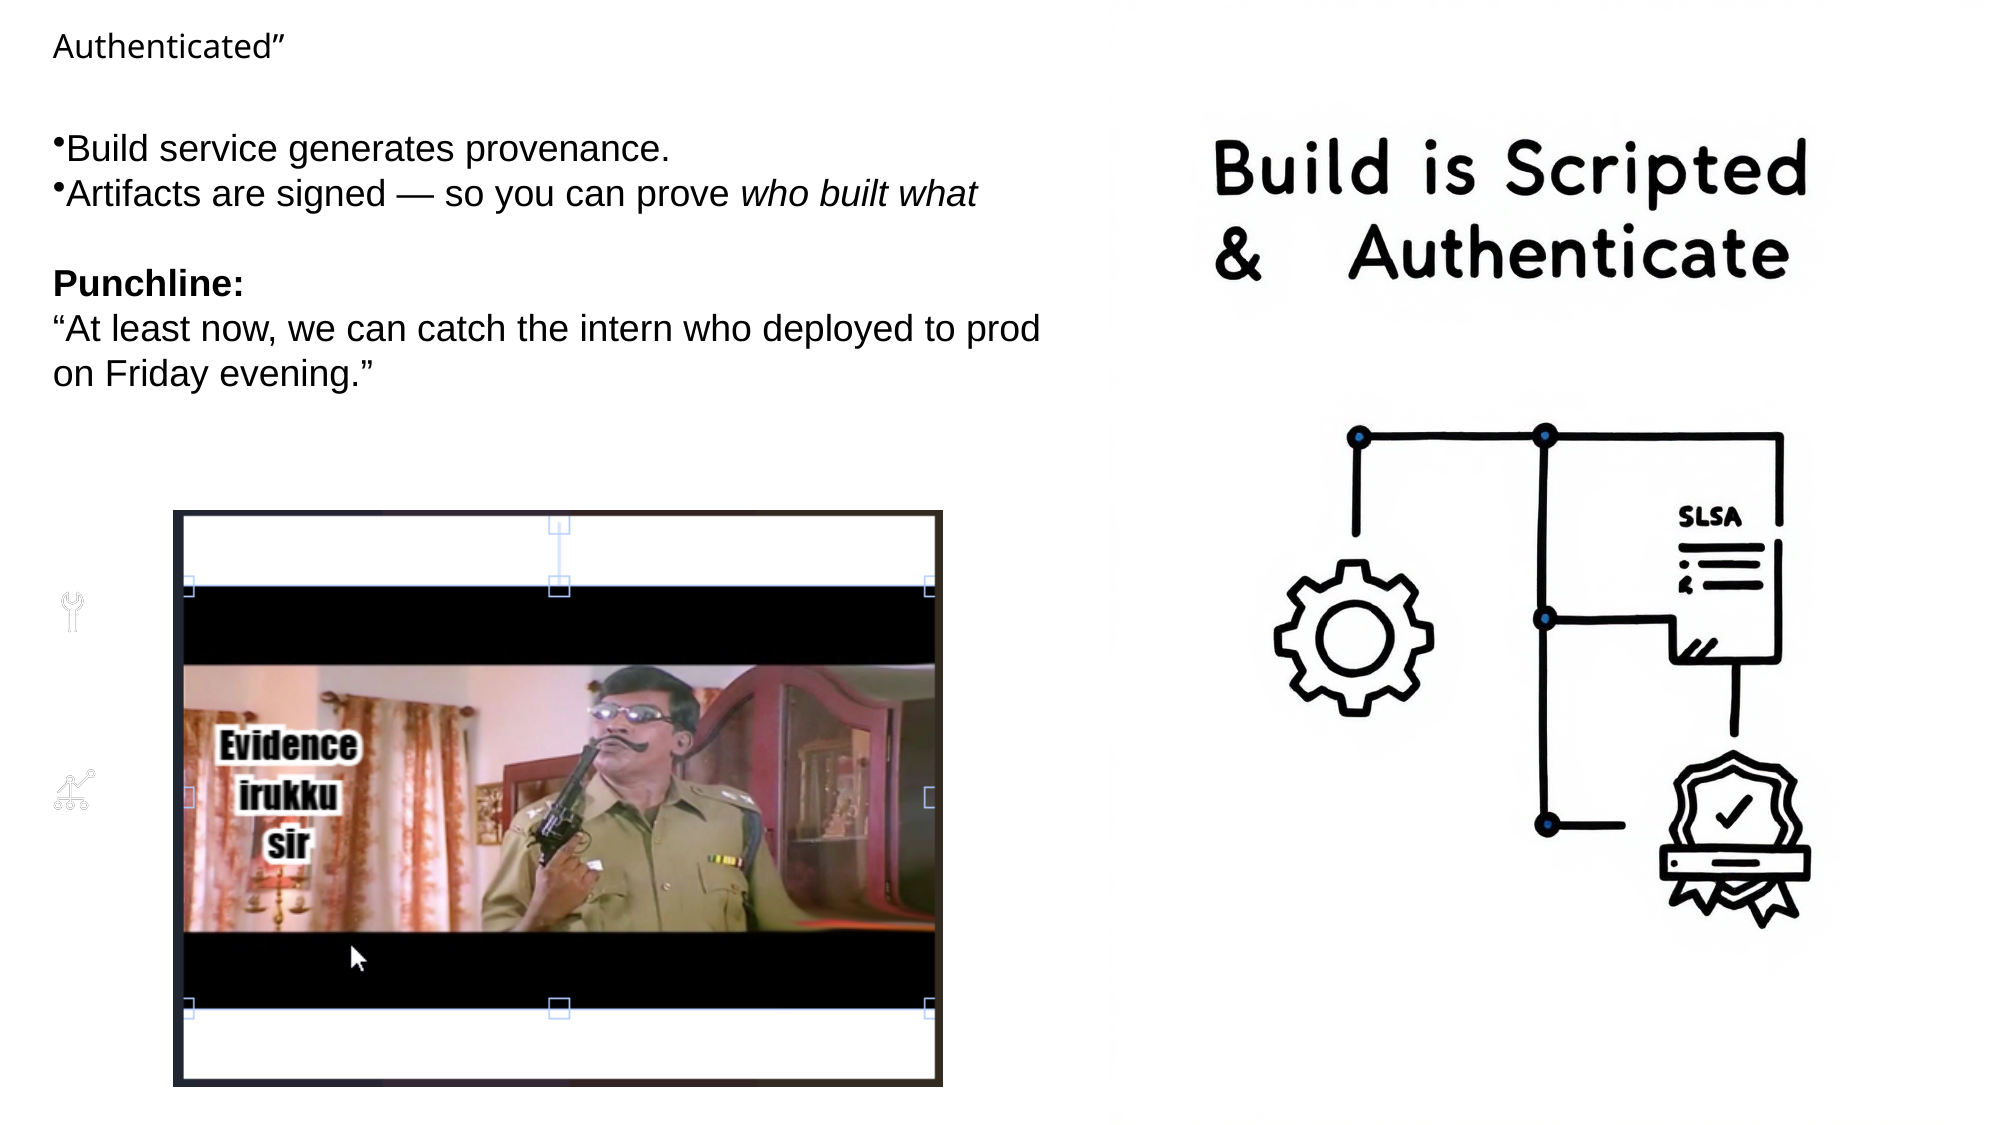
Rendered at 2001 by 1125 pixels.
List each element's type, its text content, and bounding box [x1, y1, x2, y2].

picture [172, 509, 944, 1088]
picture [50, 590, 94, 634]
picture [1108, 0, 1985, 1125]
picture [53, 767, 97, 811]
text_box Build service generates provenance. Artifacts are signed — so you can prove who built what Punchline: “At least now, we can catch the intern who deployed to prod on Friday evening.” [37, 116, 1079, 401]
title SLSA Level 2 — “Build is Scripted & Authenticated” [37, 30, 824, 73]
